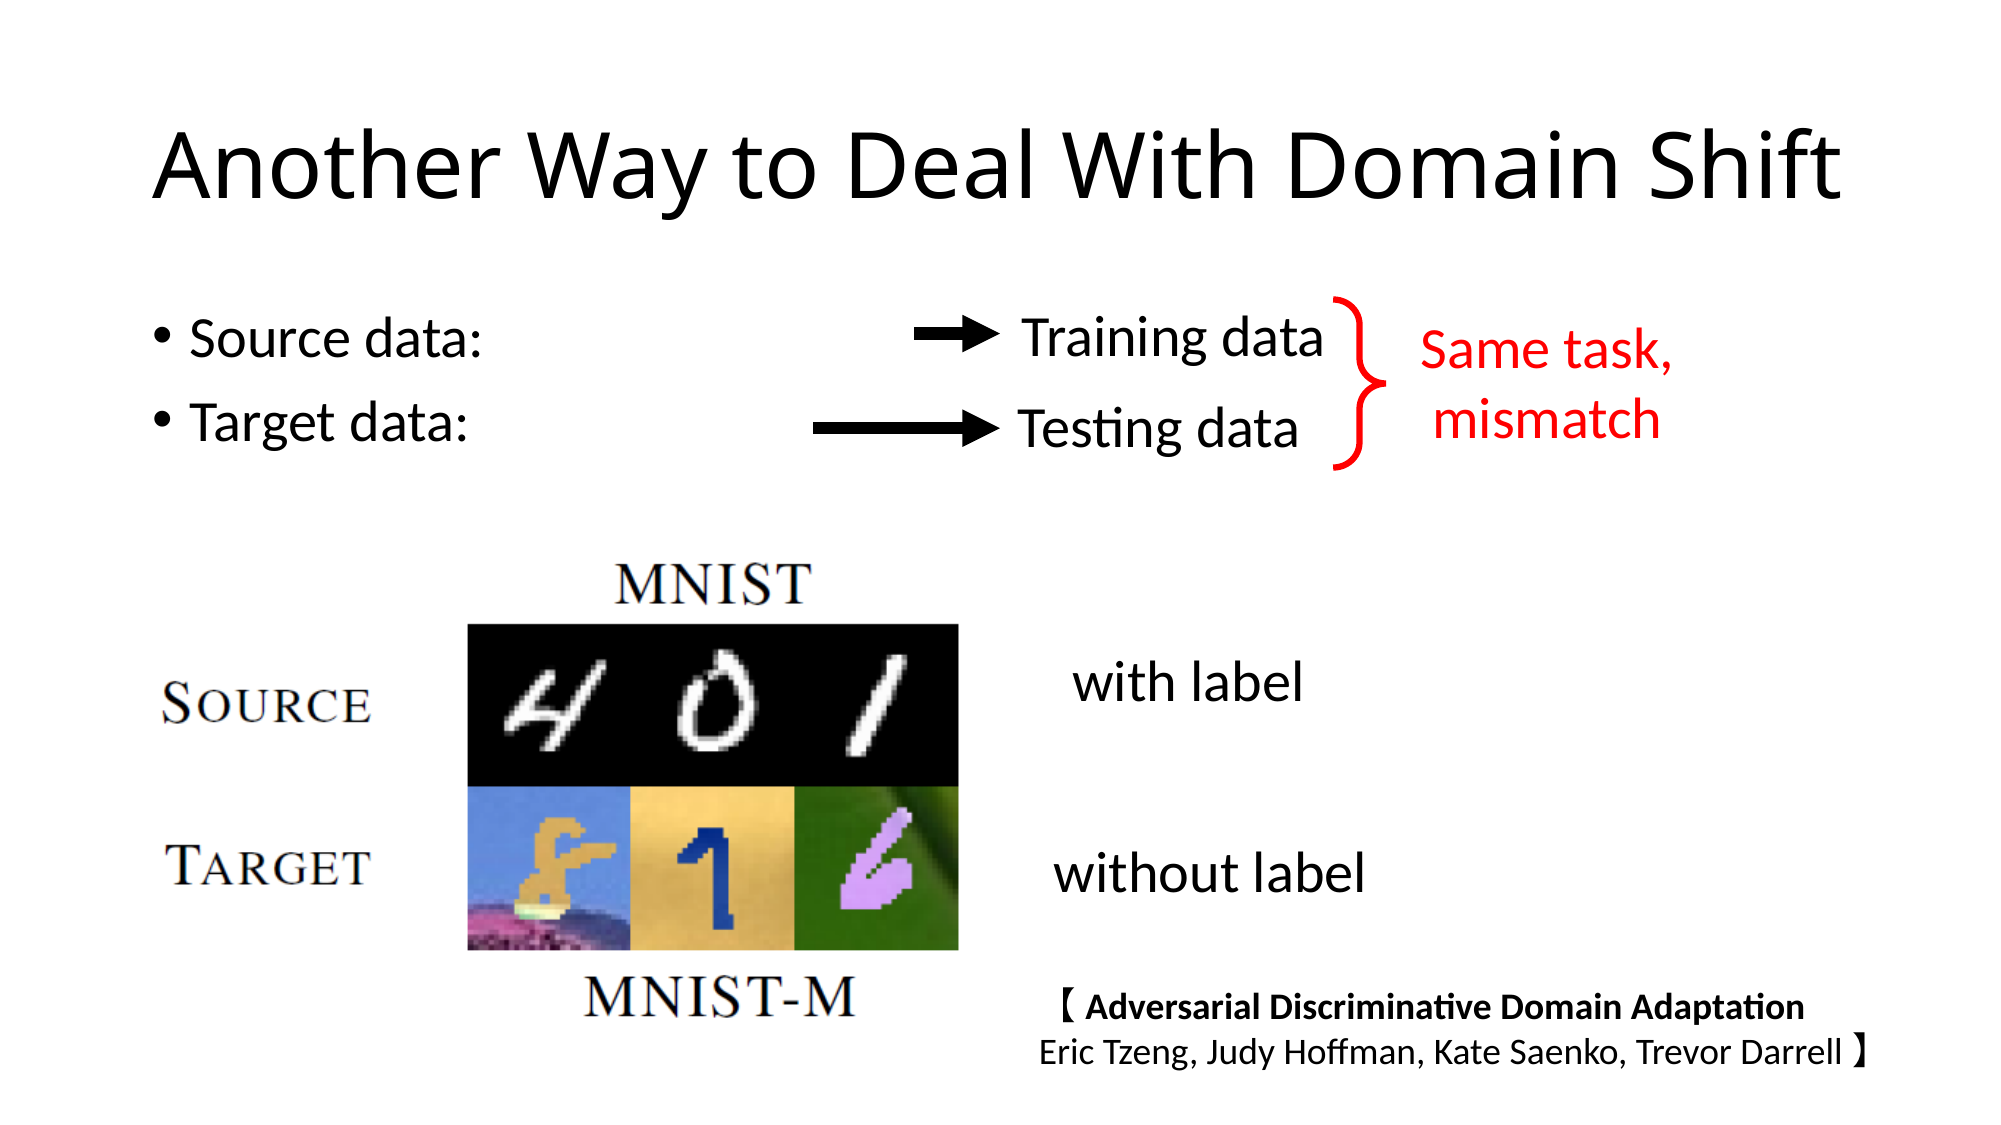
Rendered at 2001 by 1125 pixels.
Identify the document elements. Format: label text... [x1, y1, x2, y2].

text_box Testing data [985, 381, 1333, 467]
title Another Way to Deal With Domain Shift [137, 59, 1863, 278]
text_box Same task, mismatch [1399, 302, 1695, 458]
text_box 【Adversarial Discriminative Domain Adaptation Eric Tzeng, Judy Hoffman, Kate Saenko, Trevor Darrell】 [1024, 974, 1978, 1125]
text_box with label [1057, 635, 1348, 721]
picture [128, 535, 986, 1030]
text_box without label [1039, 827, 1424, 912]
text_box Training data [999, 290, 1348, 376]
text_box [1333, 298, 1386, 469]
